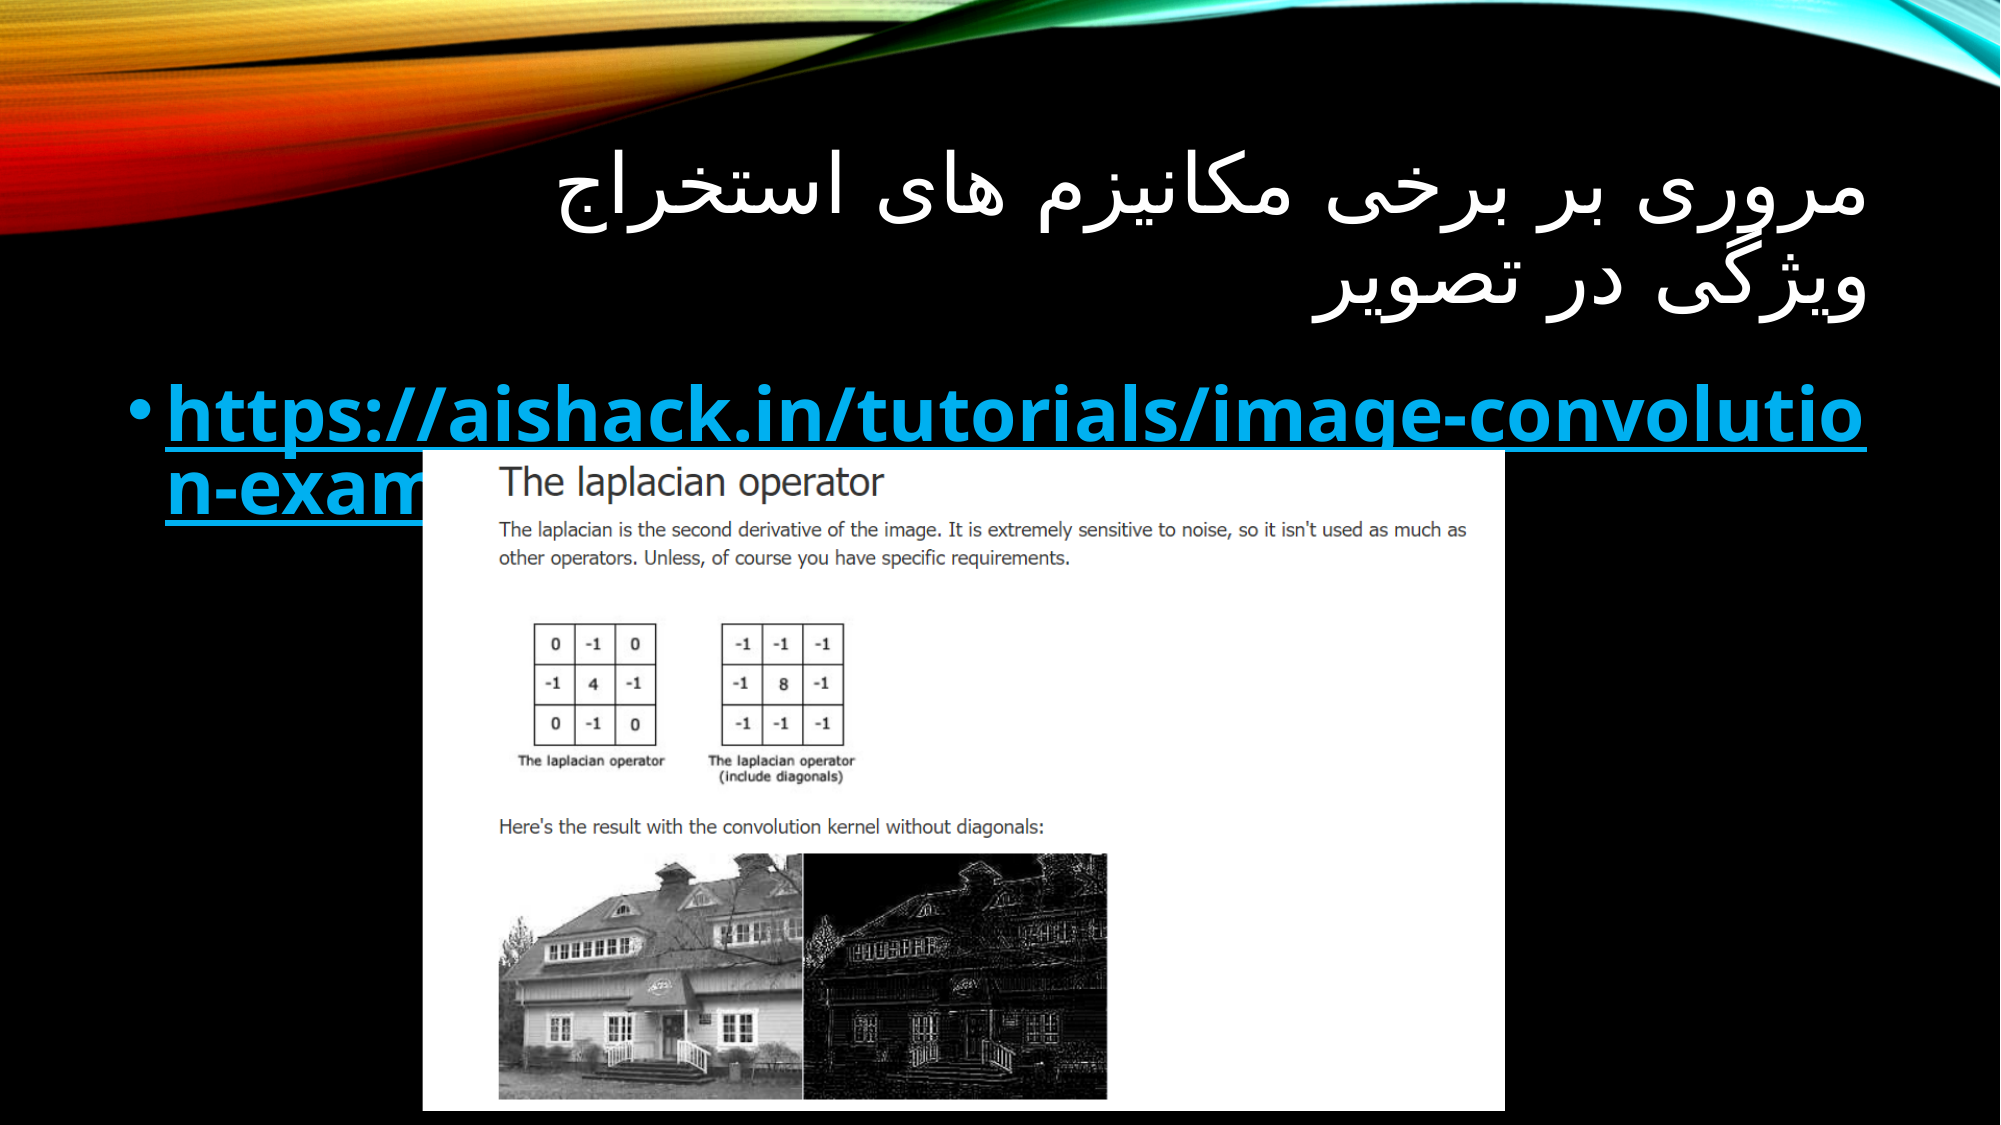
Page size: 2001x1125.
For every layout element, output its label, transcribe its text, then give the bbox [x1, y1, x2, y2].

picture [422, 451, 1505, 1111]
picture [0, 0, 2000, 237]
list https://aishack.in/tutorials/image-convolution-examples/ [112, 360, 1888, 1021]
title مروری بر برخی مکانیزم های استخراج ویژگی در تصویر [474, 125, 1888, 338]
